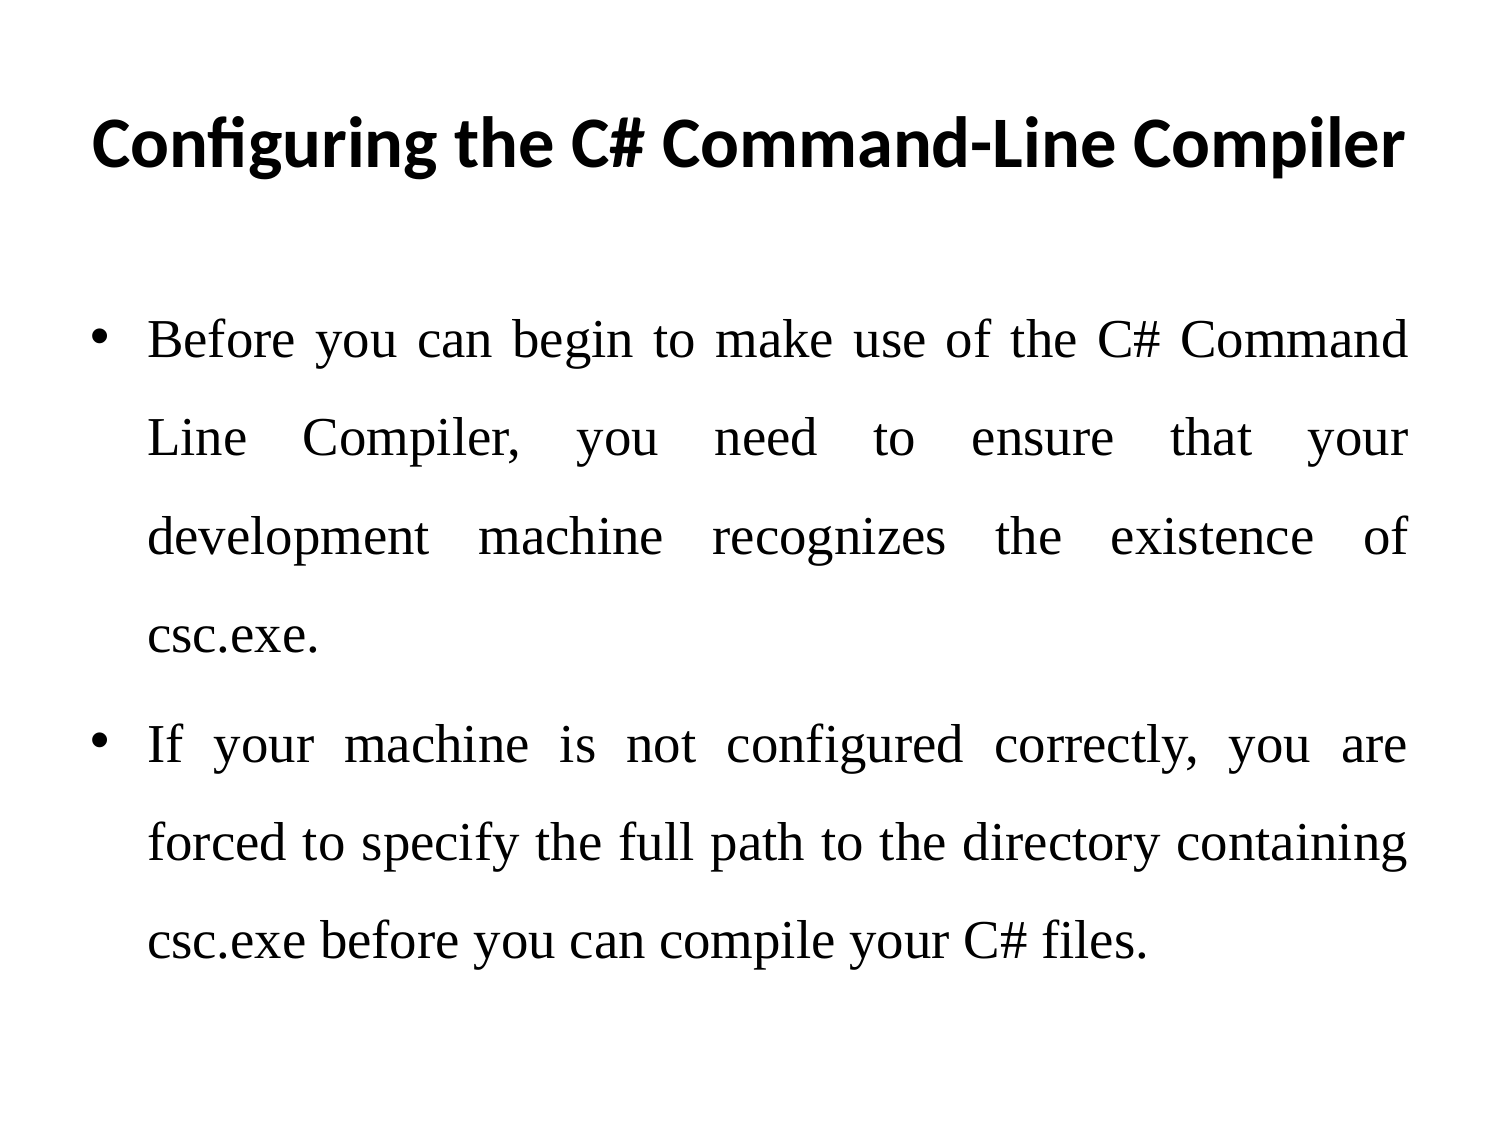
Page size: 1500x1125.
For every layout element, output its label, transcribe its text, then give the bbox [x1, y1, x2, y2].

title Configuring the C# Command-Line Compiler [75, 45, 1425, 233]
list Before you can begin to make use of the C# Command Line Compiler, you need to ensure that your development machine recognizes the existence of csc.exe. If your machine is not configured correctly, you are forced to specify the full path to the directory containing csc.exe before you can compile your C# files. [75, 262, 1425, 1075]
